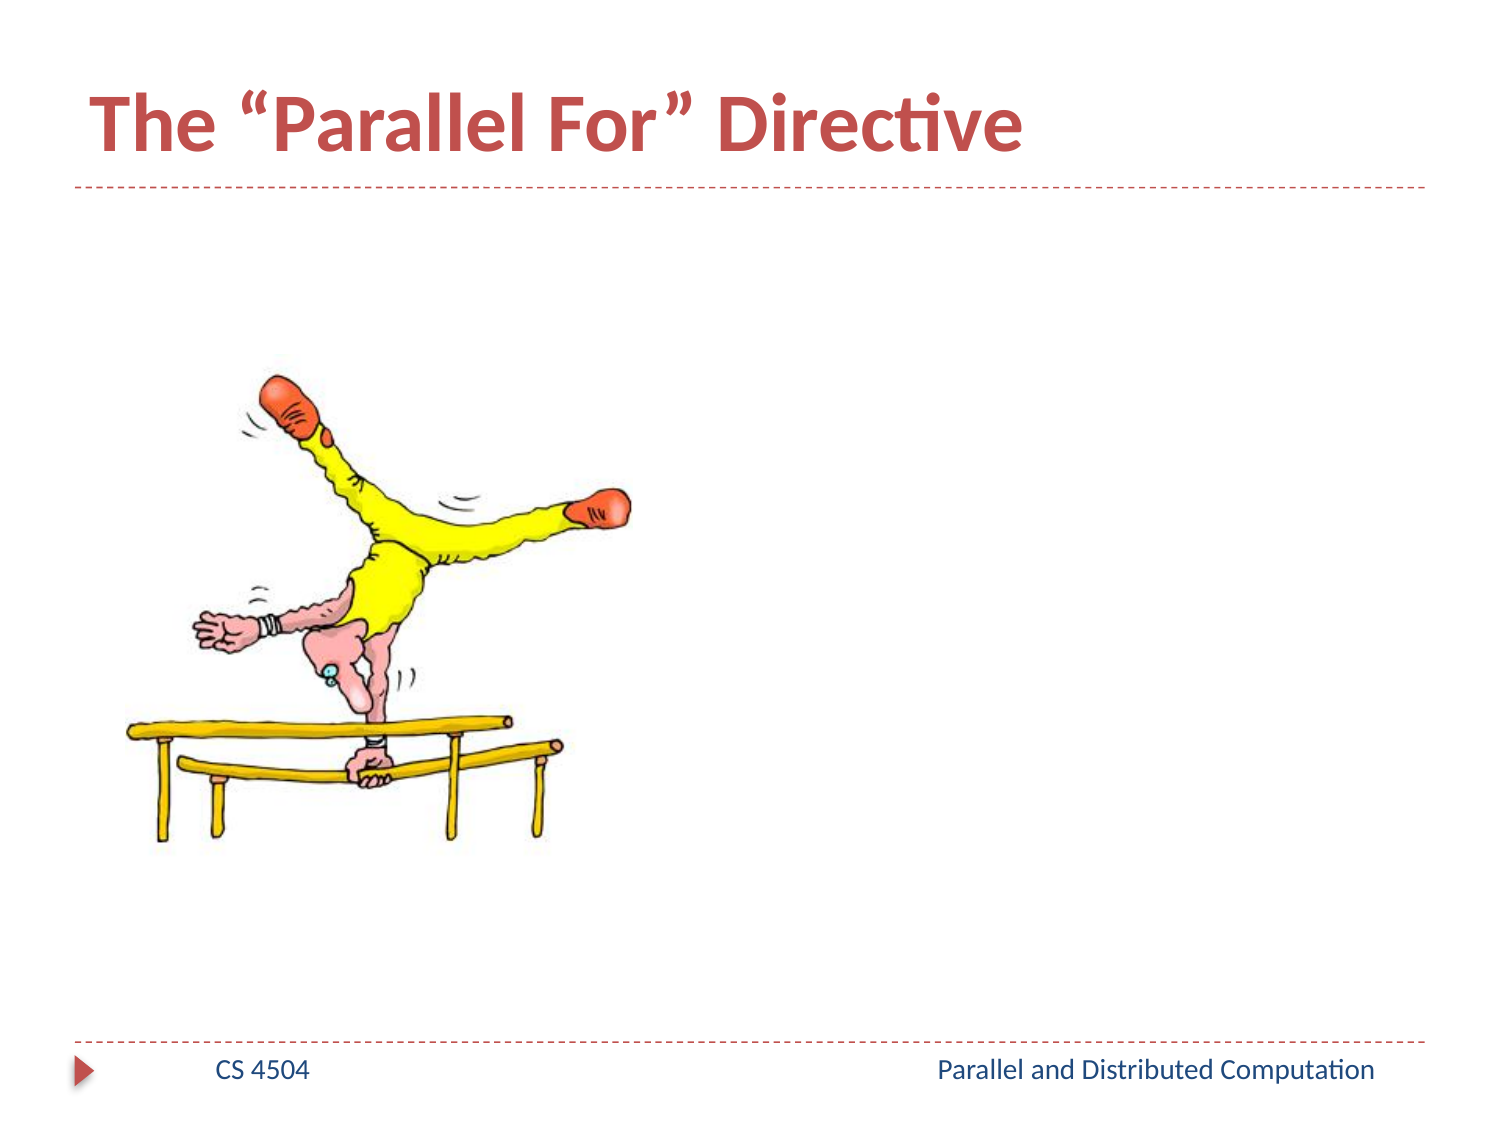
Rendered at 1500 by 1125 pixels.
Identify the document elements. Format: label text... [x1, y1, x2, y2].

slide_number CS 4504 [100, 1042, 426, 1103]
slide_number Parallel and Distributed Computation [887, 1042, 1426, 1103]
picture [124, 354, 634, 863]
title The “Parallel For” Directive [75, 12, 1425, 175]
